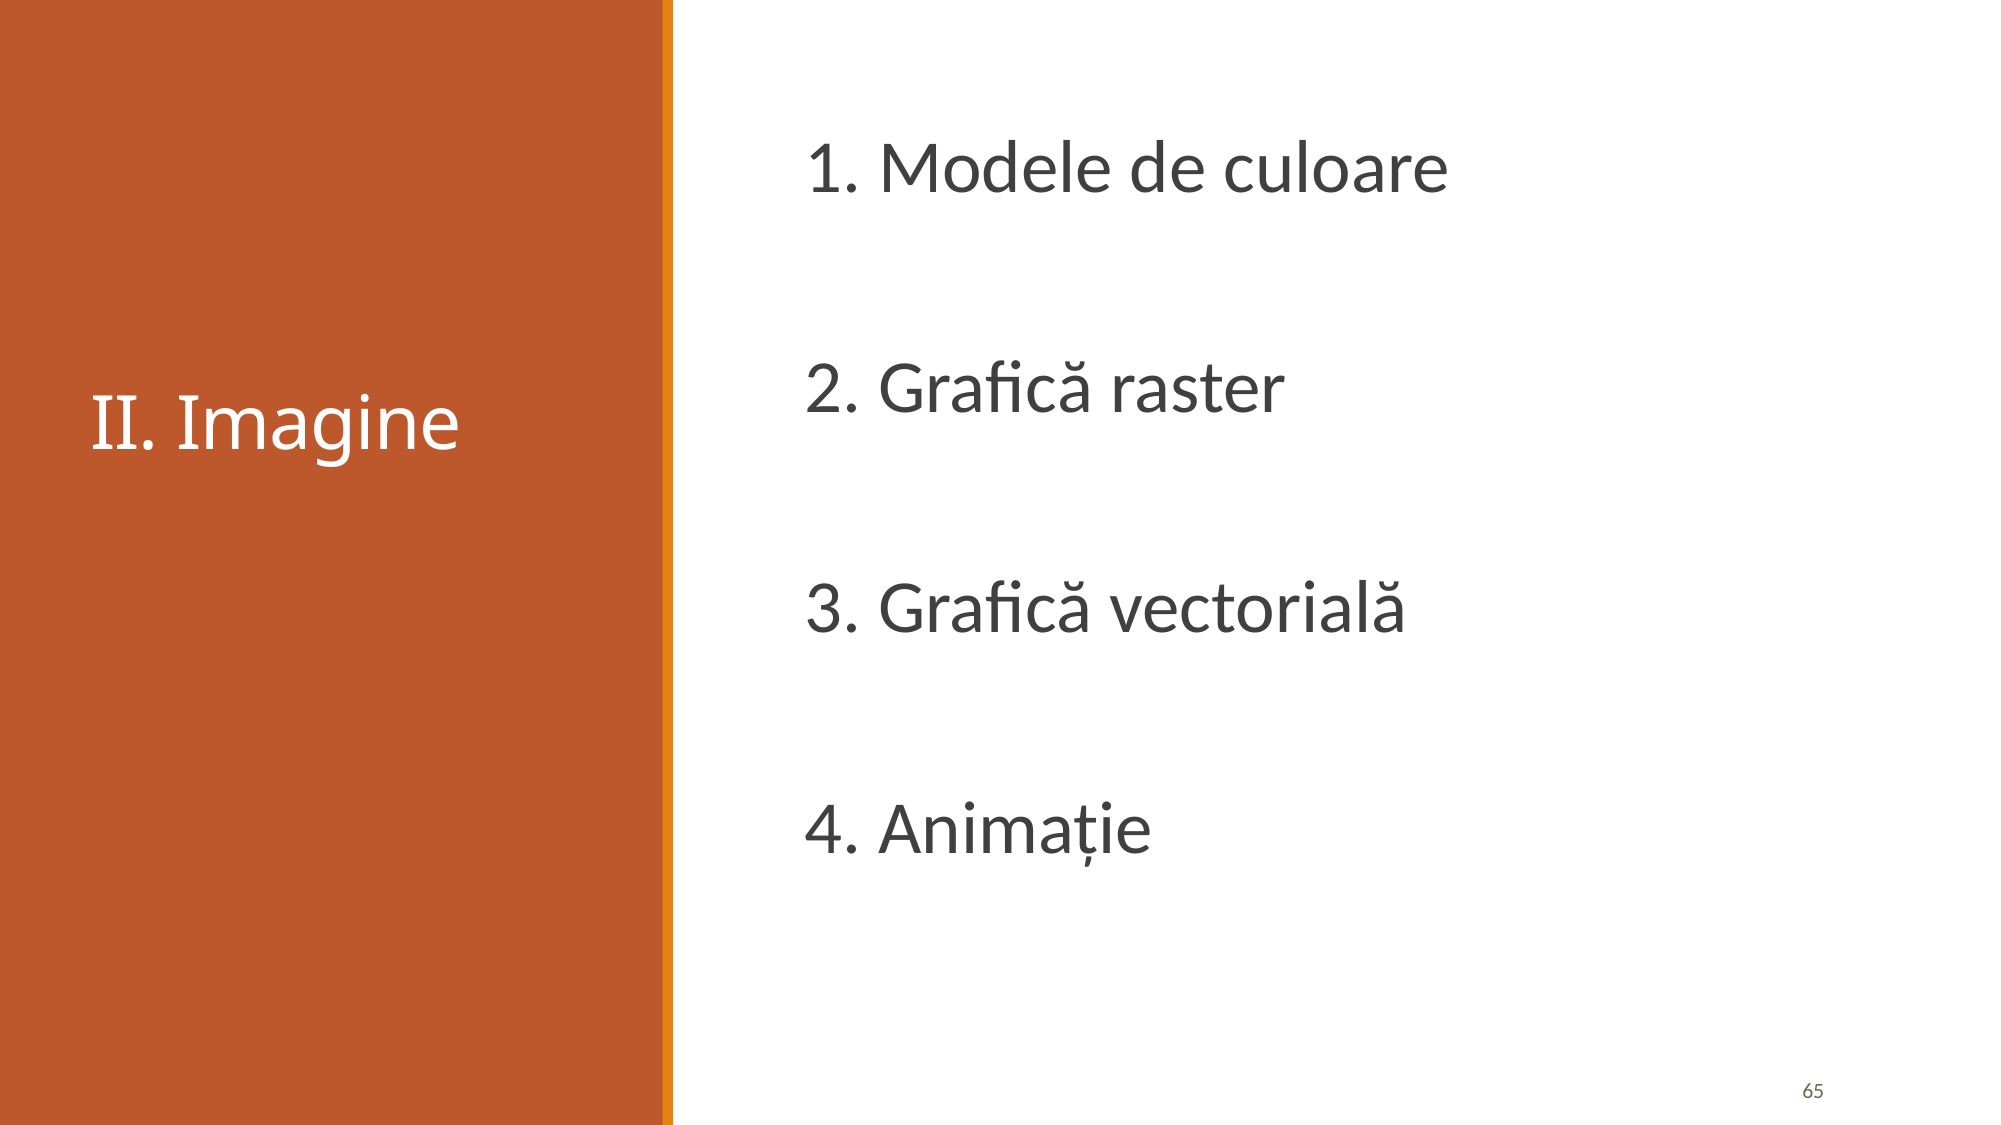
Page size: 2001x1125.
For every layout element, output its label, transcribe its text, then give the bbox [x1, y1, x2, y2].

title II. Imagine [75, 97, 600, 473]
slide_number 65 [1624, 1059, 1840, 1120]
list 1. Modele de culoare 2. Grafică raster 3. Grafică vectorială 4. Animație [787, 120, 1853, 983]
